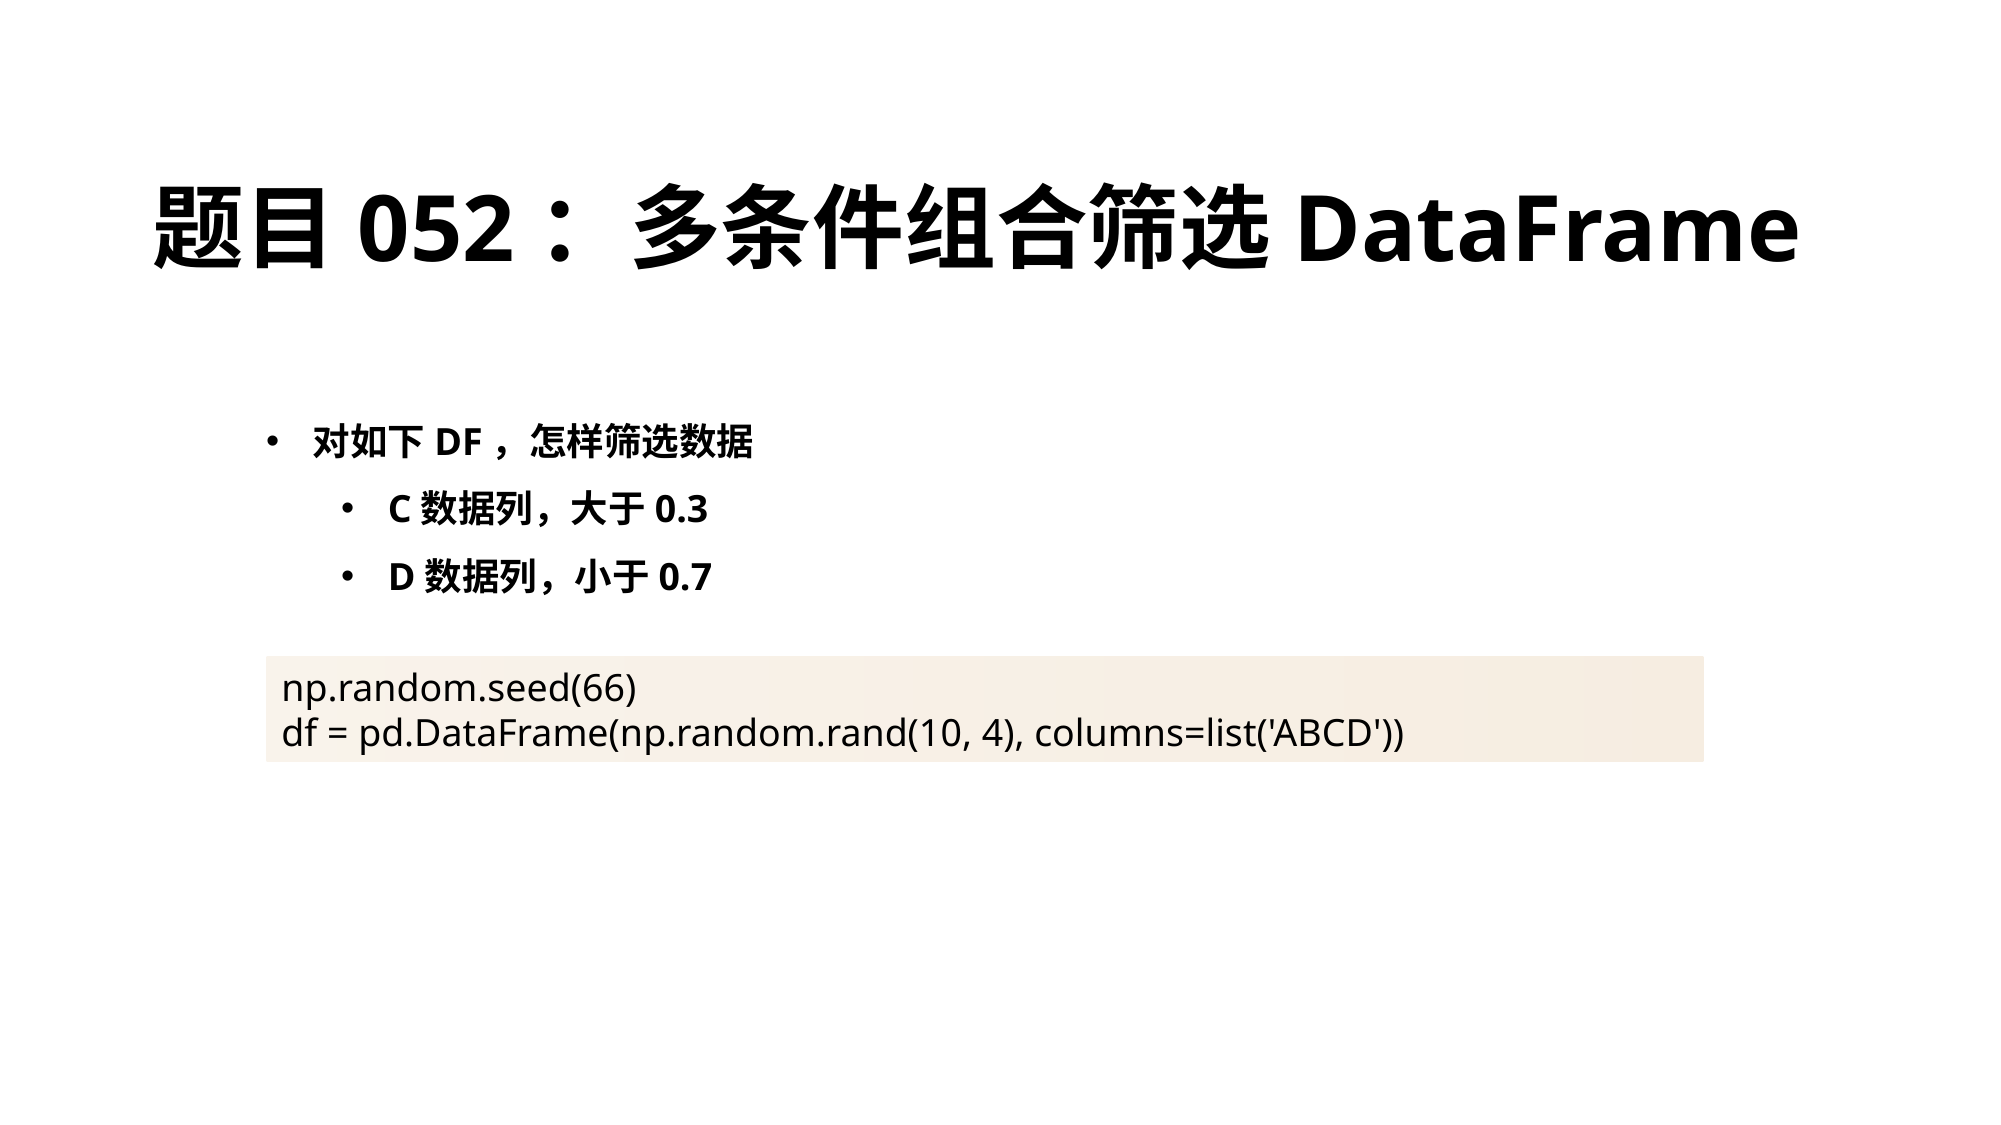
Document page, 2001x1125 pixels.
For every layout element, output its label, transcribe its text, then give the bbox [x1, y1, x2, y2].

text_box 对如下DF，怎样筛选数据 C数据列，大于0.3 D数据列，小于0.7 [176, 387, 1438, 673]
text_box np.random.seed(66) df = pd.DataFrame(np.random.rand(10, 4), columns=list('ABCD')) [266, 656, 1704, 762]
title 题目052：多条件组合筛选DataFrame [137, 123, 1863, 341]
